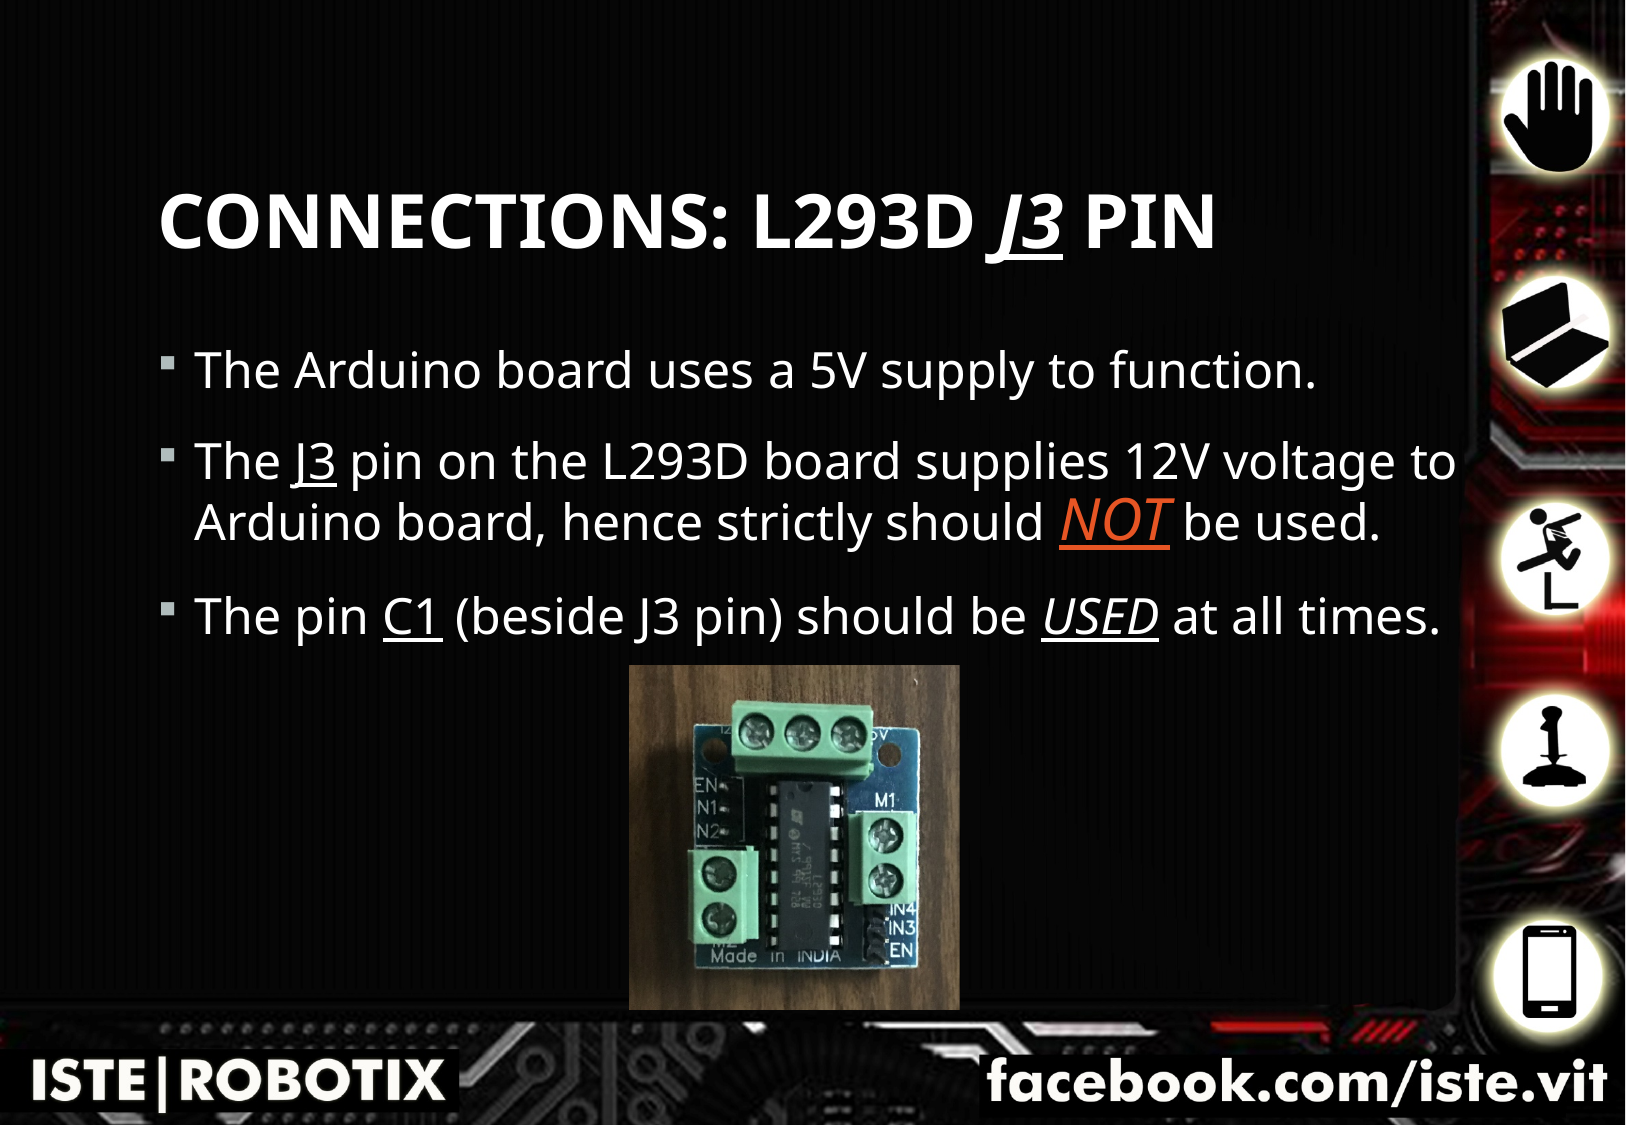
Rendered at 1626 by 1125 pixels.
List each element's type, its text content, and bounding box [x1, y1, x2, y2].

picture [0, 0, 1626, 1125]
list The Arduino board uses a 5V supply to function. The J3 pin on the L293D board supplies 12V voltage to Arduino board, hence strictly should NOT be used. The pin C1 (beside J3 pin) should be USED at all times. [142, 337, 1483, 933]
title Connections: L293D J3 Pin [142, 92, 1483, 273]
